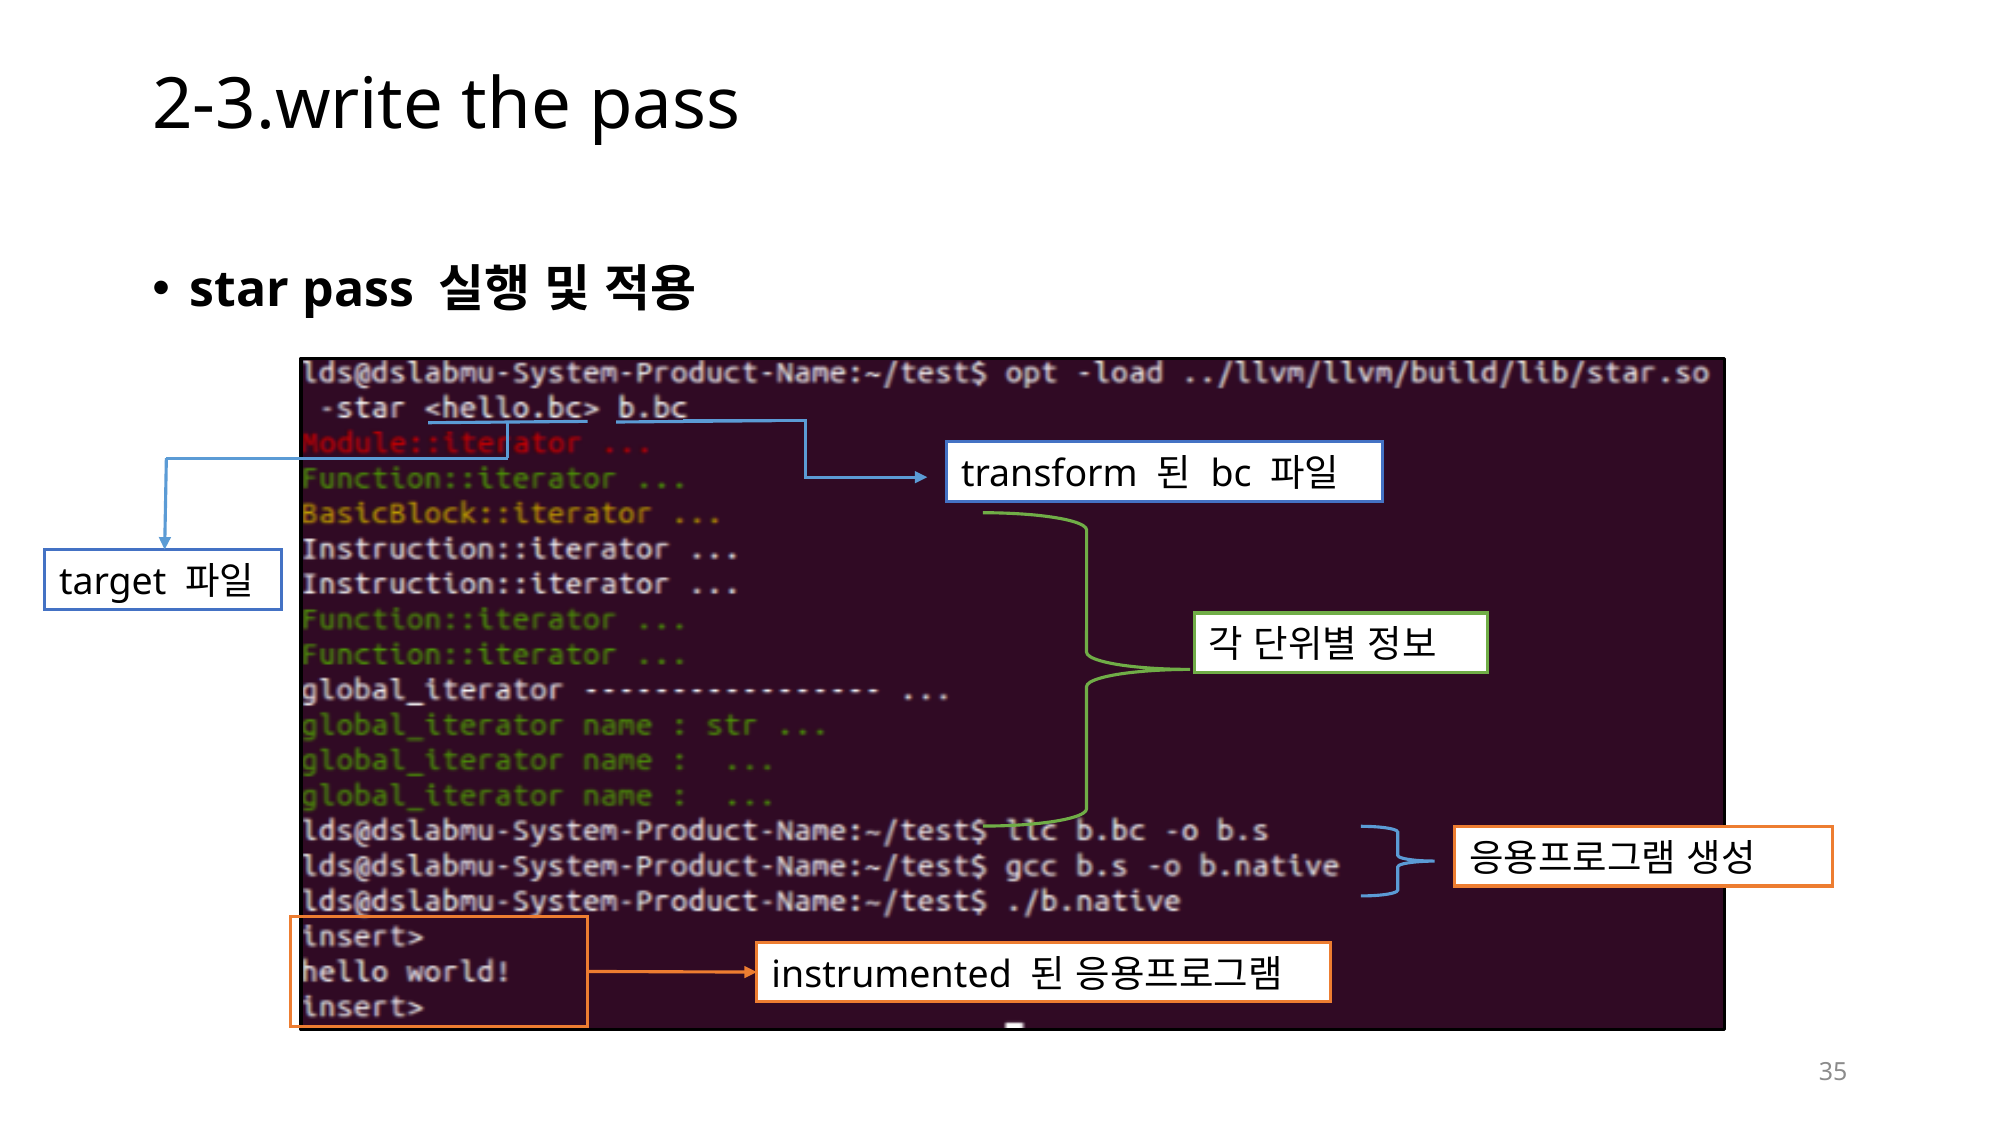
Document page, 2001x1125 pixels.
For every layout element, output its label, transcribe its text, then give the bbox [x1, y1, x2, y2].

title 2-3.write the pass [137, 59, 1863, 153]
text_box 응용프로그램 생성 [1724, 825, 1834, 887]
slide_number 35 [1412, 1042, 1863, 1103]
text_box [683, 420, 928, 478]
list star pass 실행 및 적용 [137, 174, 1863, 1014]
text_box target 파일 [43, 548, 283, 610]
picture [302, 359, 1724, 1028]
text_box [289, 915, 302, 1028]
